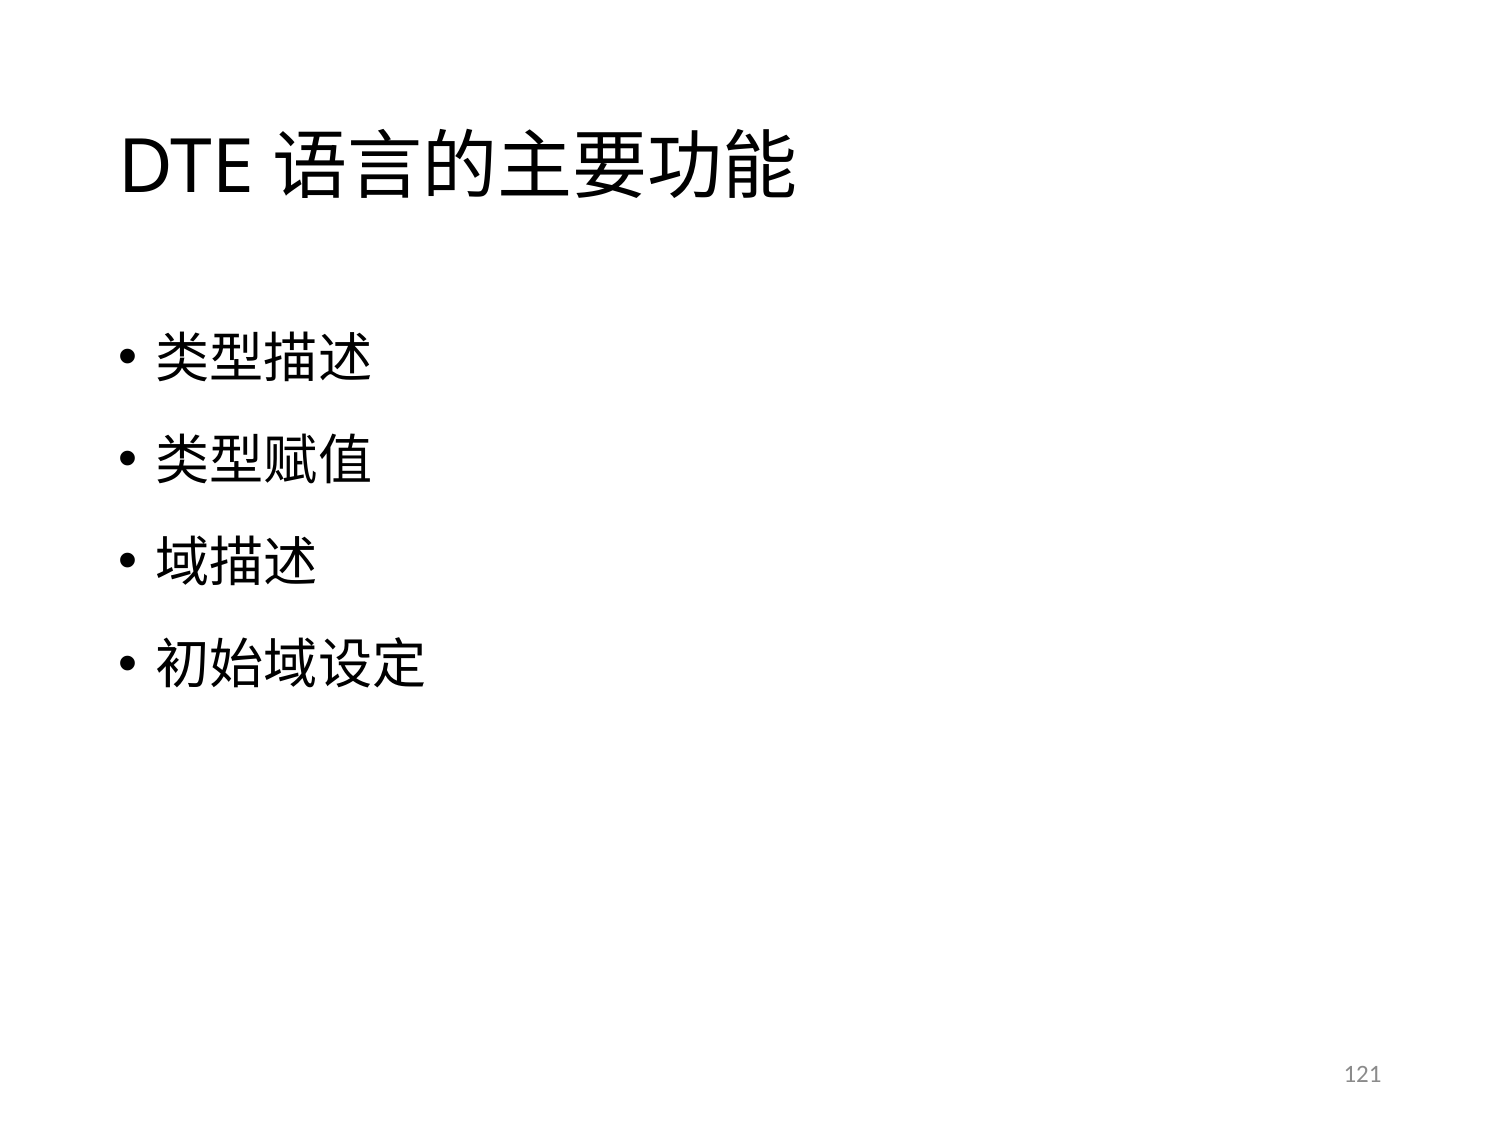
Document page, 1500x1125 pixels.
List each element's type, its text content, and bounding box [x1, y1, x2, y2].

slide_number 121 [1059, 1042, 1397, 1103]
title DTE语言的主要功能 [103, 59, 1397, 278]
list 类型描述 类型赋值 域描述 初始域设定 [103, 299, 1397, 1014]
